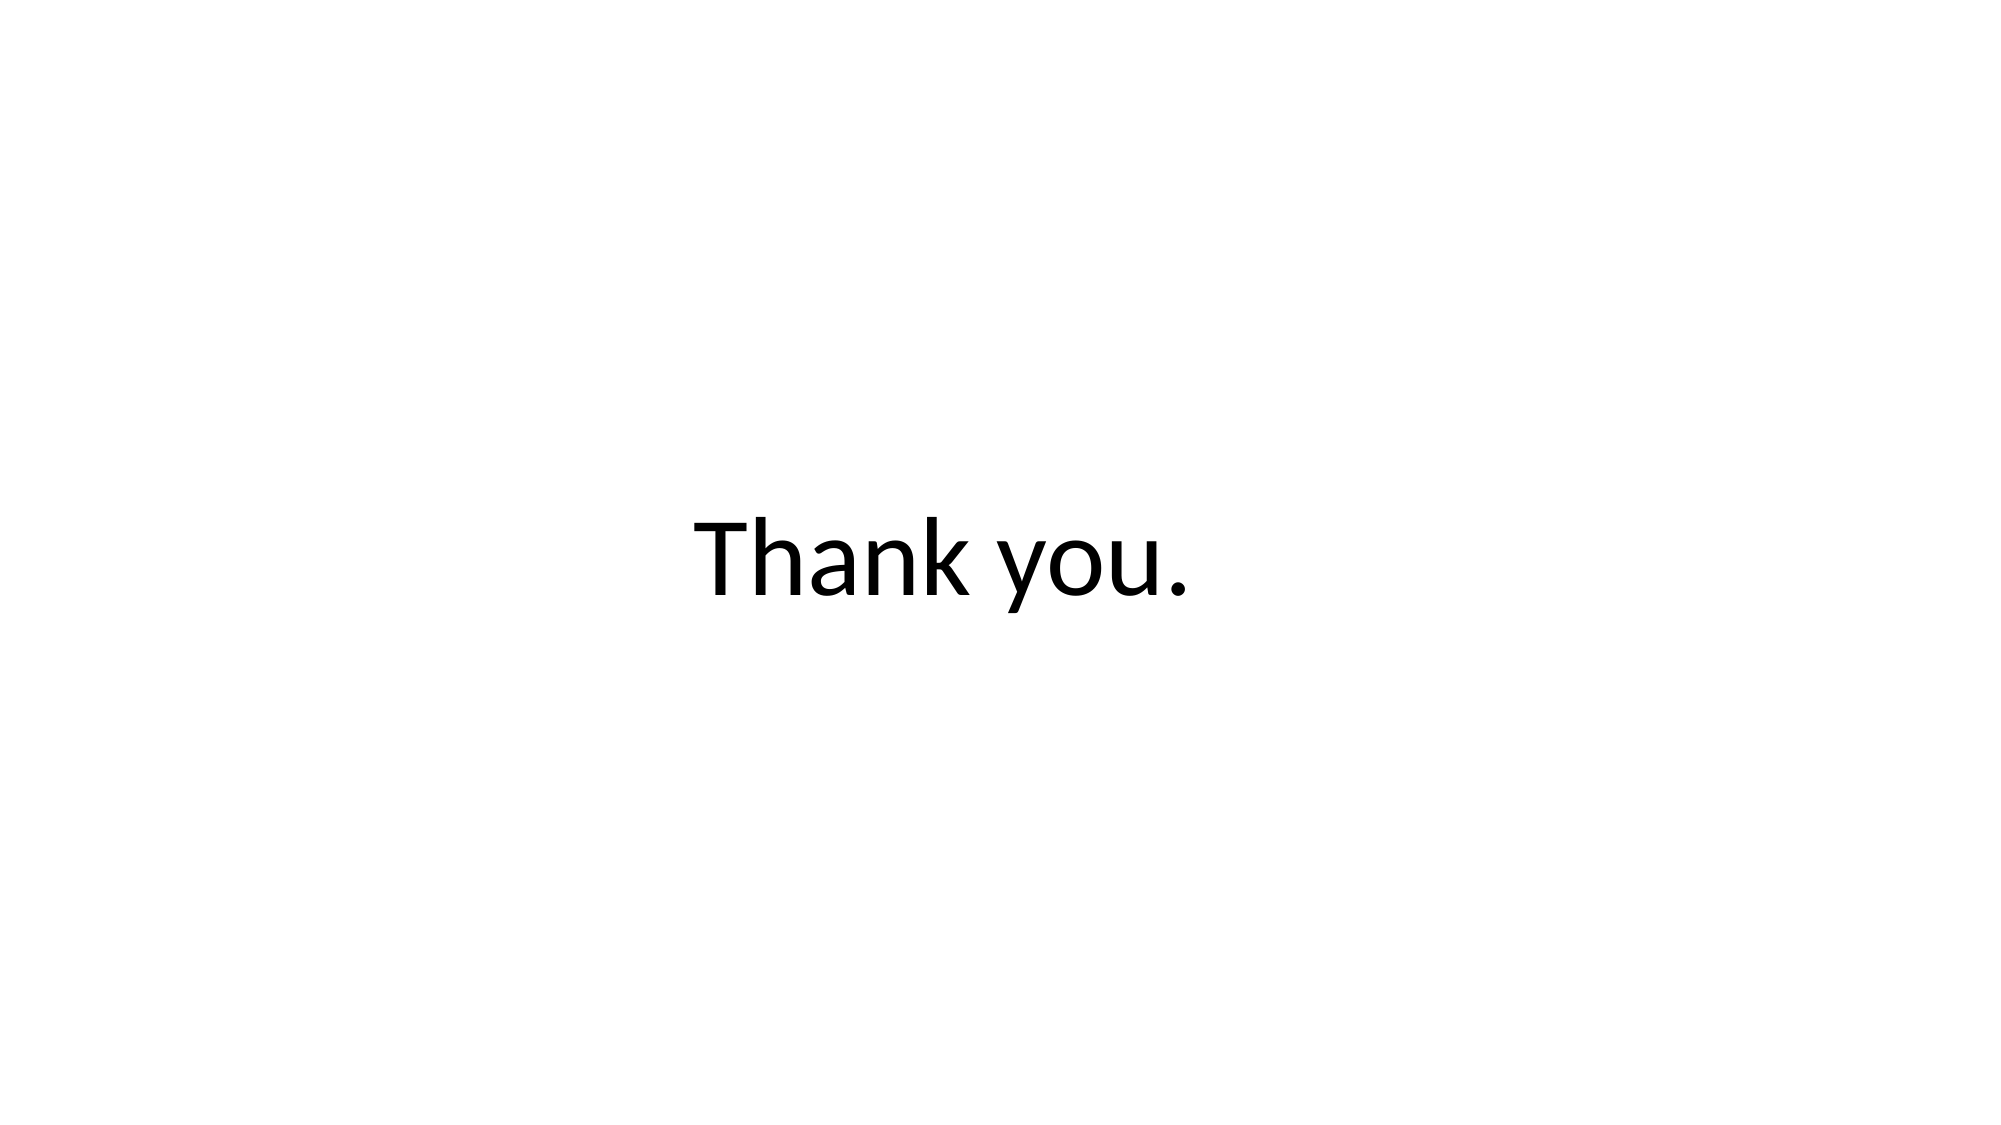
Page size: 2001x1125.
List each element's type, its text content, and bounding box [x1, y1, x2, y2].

list Thank you. [678, 491, 1322, 660]
